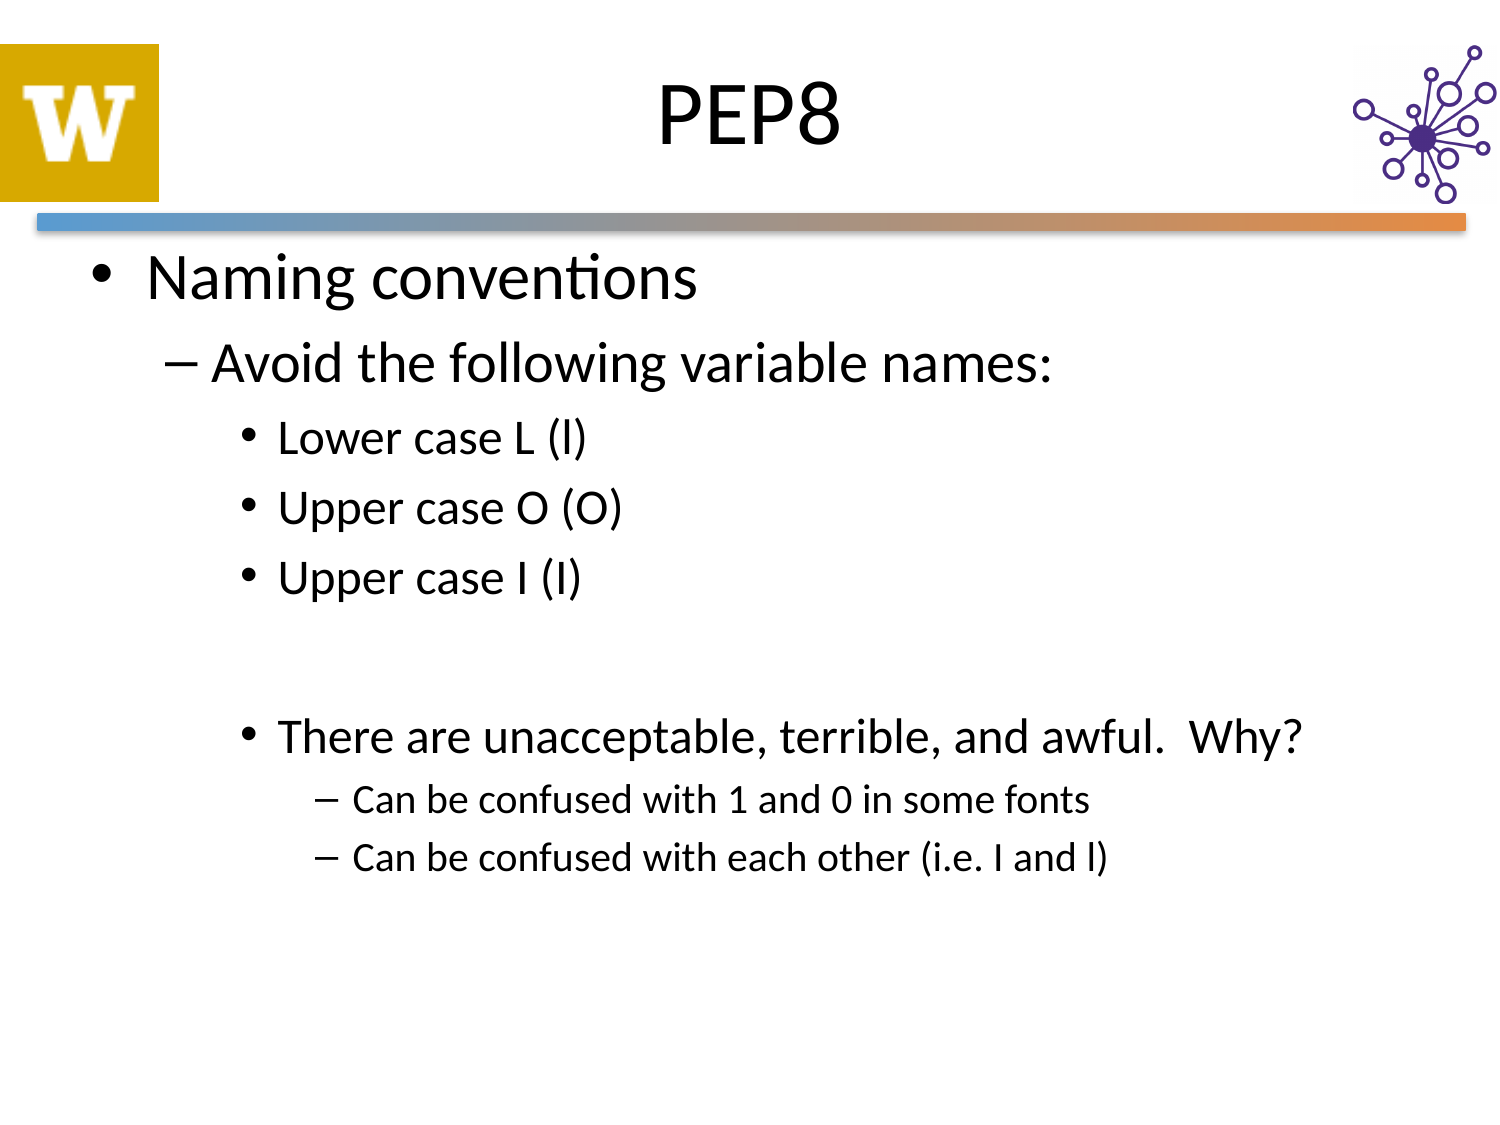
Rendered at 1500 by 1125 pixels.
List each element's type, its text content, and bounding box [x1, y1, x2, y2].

picture [1425, 45, 1497, 204]
title PEP8 [75, 45, 1425, 224]
list Naming conventions Avoid the following variable names: Lower case L (l) Upper case O (O) Upper case I (I) There are unacceptable, terrible, and awful. Why? Can be confused with 1 and 0 in some fonts Can be confused with each other (i.e. I and l) [75, 224, 1425, 975]
picture [0, 44, 159, 202]
